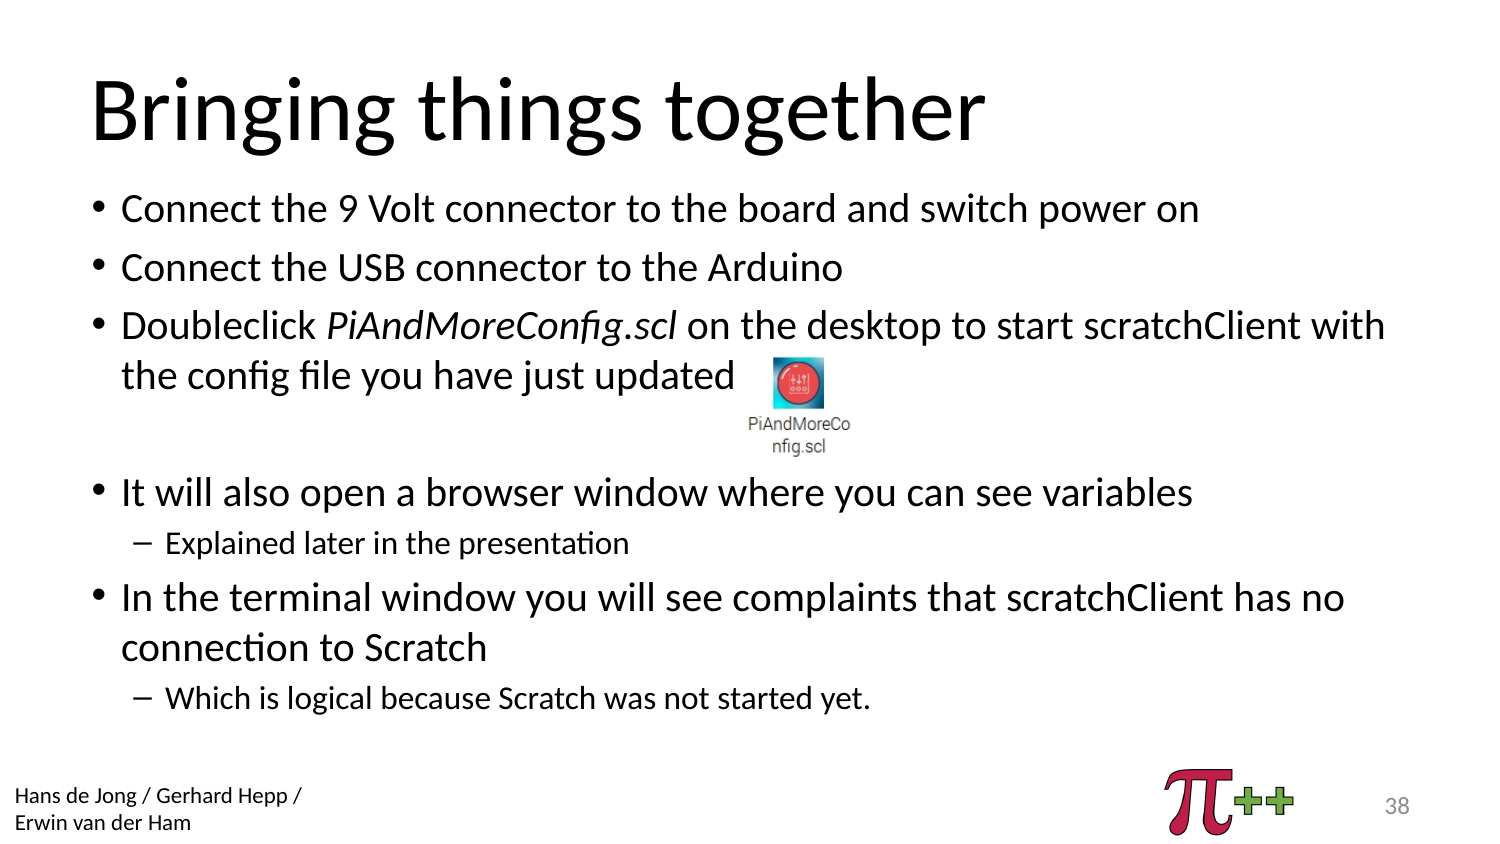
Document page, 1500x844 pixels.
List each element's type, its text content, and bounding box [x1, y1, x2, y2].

slide_number 38 [1340, 782, 1425, 827]
picture [737, 350, 869, 470]
title Bringing things together [75, 33, 1425, 175]
list Connect the 9 Volt connector to the board and switch power on Connect the USB connector to the Arduino Doubleclick PiAndMoreConfig.scl on the desktop to start scratchClient with the config file you have just updated It will also open a browser window where you can see variables Explained later in the presentation In the terminal window you will see complaints that scratchClient has no connection to Scratch Which is logical because Scratch was not started yet. [76, 173, 1427, 731]
picture [1163, 768, 1294, 836]
